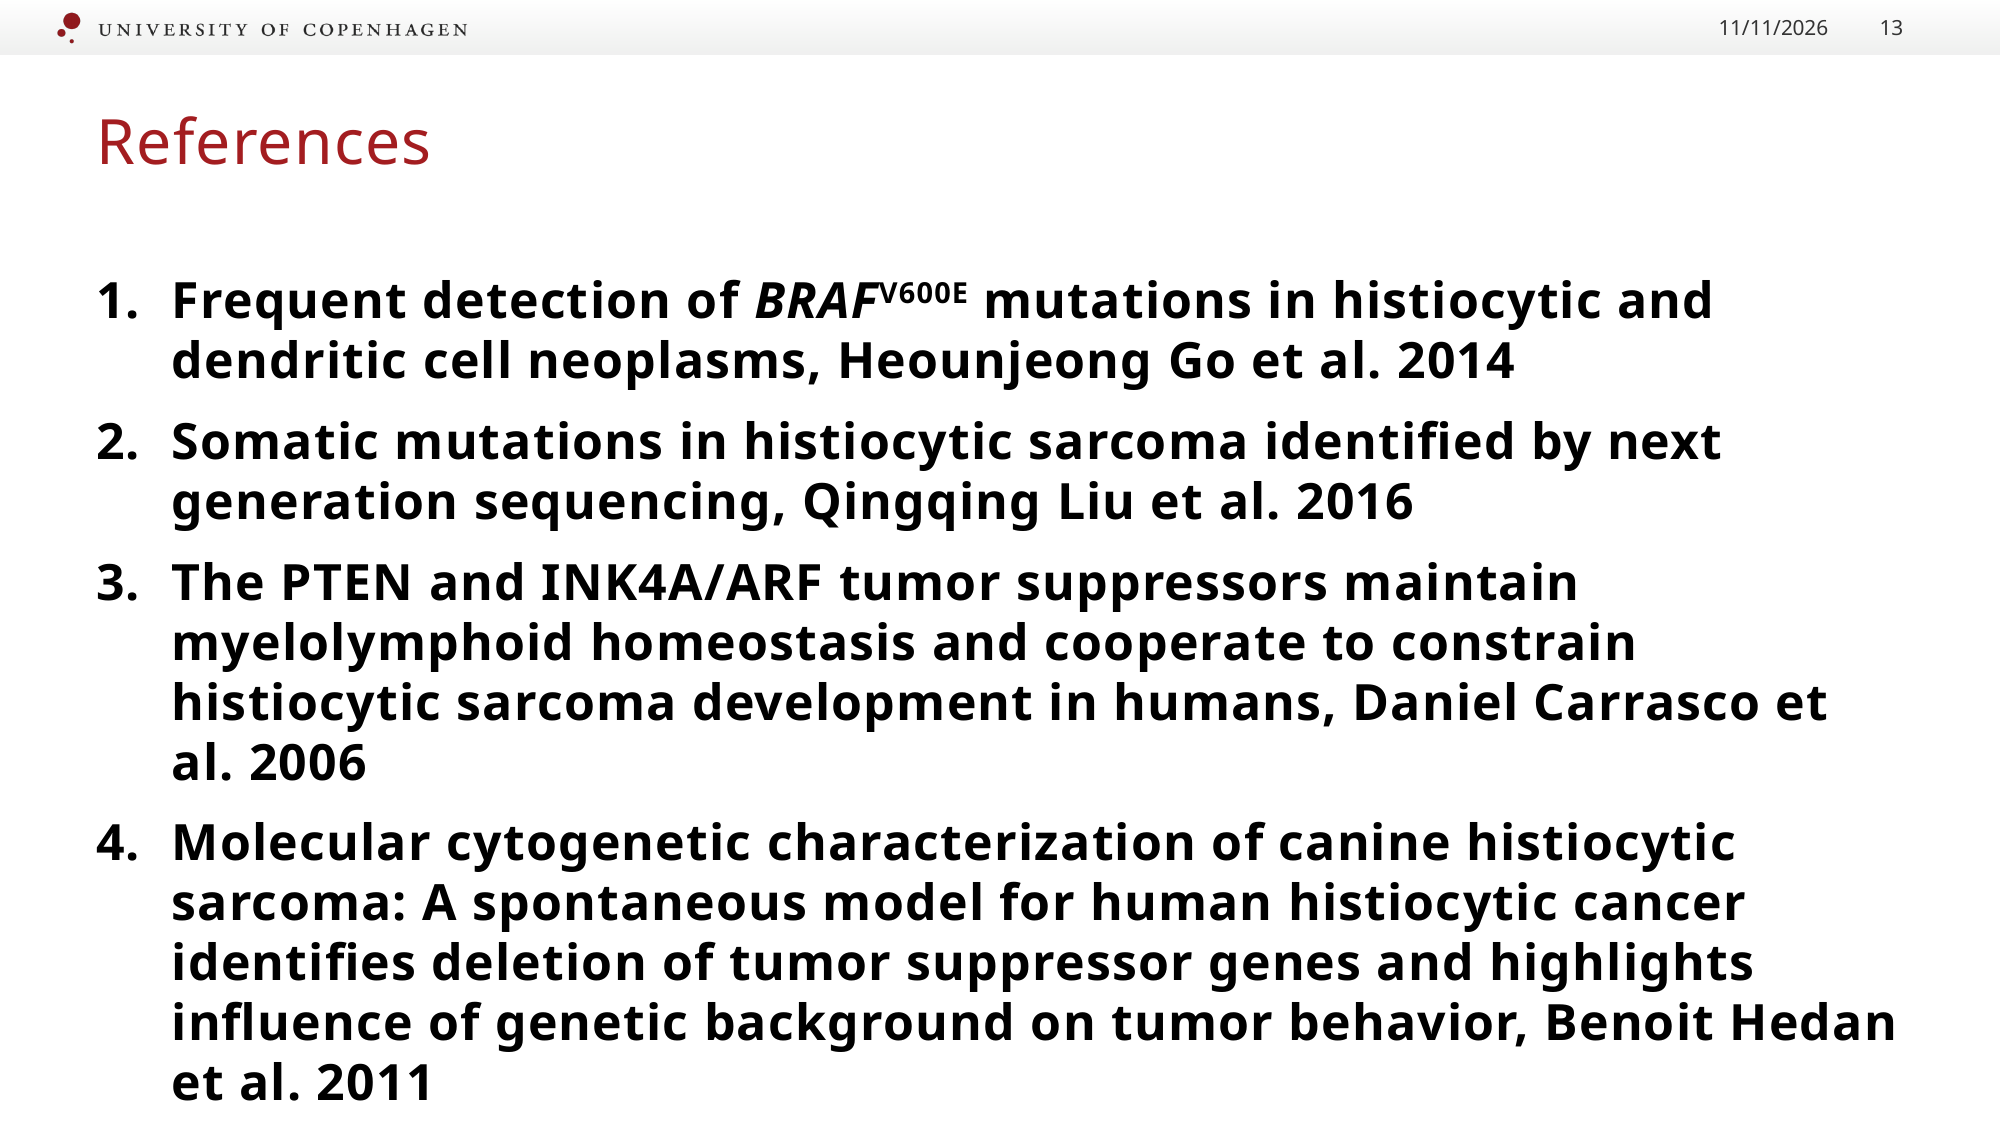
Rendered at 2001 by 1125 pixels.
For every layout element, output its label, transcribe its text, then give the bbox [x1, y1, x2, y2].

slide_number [1694, 14, 1829, 43]
slide_number 13 [1840, 14, 1904, 43]
title References [96, 101, 1904, 244]
list Frequent detection of BRAFV600E mutations in histiocytic and dendritic cell neoplasms, Heounjeong Go et al. 2014 Somatic mutations in histiocytic sarcoma identified by next generation sequencing, Qingqing Liu et al. 2016 The PTEN and INK4A/ARF tumor suppressors maintain myelolymphoid homeostasis and cooperate to constrain histiocytic sarcoma development in humans, Daniel Carrasco et al. 2006 Molecular cytogenetic characterization of canine histiocytic sarcoma: A spontaneous model for human histiocytic cancer identifies deletion of tumor suppressor genes and highlights influence of genetic background on tumor behavior, Benoit Hedan et al. 2011 [96, 268, 1904, 1036]
picture [92, 15, 475, 42]
